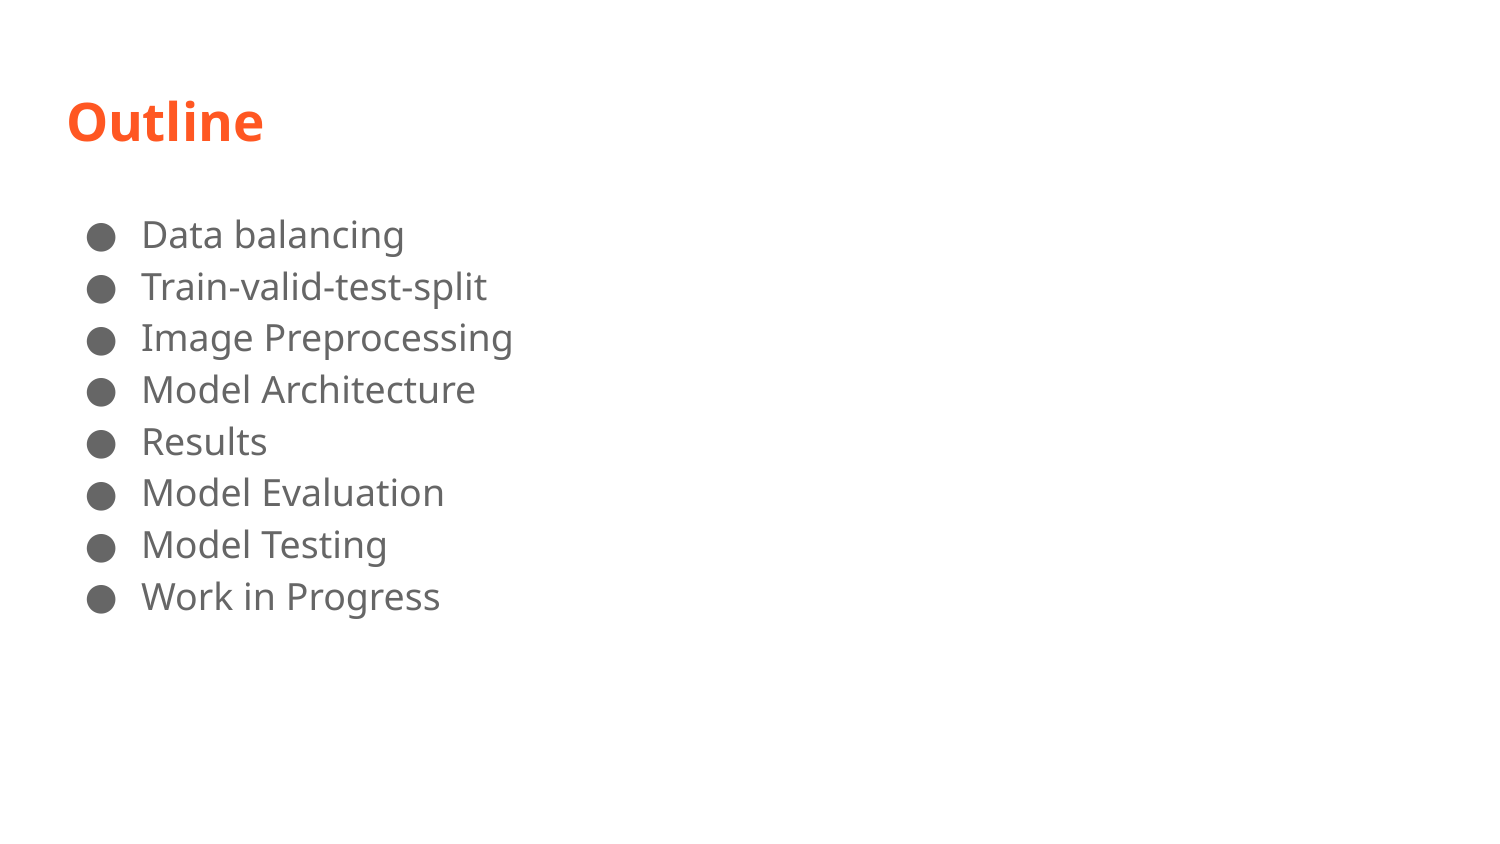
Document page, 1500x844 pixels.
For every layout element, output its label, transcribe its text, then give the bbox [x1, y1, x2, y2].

title Outline [51, 72, 1449, 167]
list Data balancing Train-valid-test-split Image Preprocessing Model Architecture Results Model Evaluation Model Testing Work in Progress [51, 189, 1449, 750]
